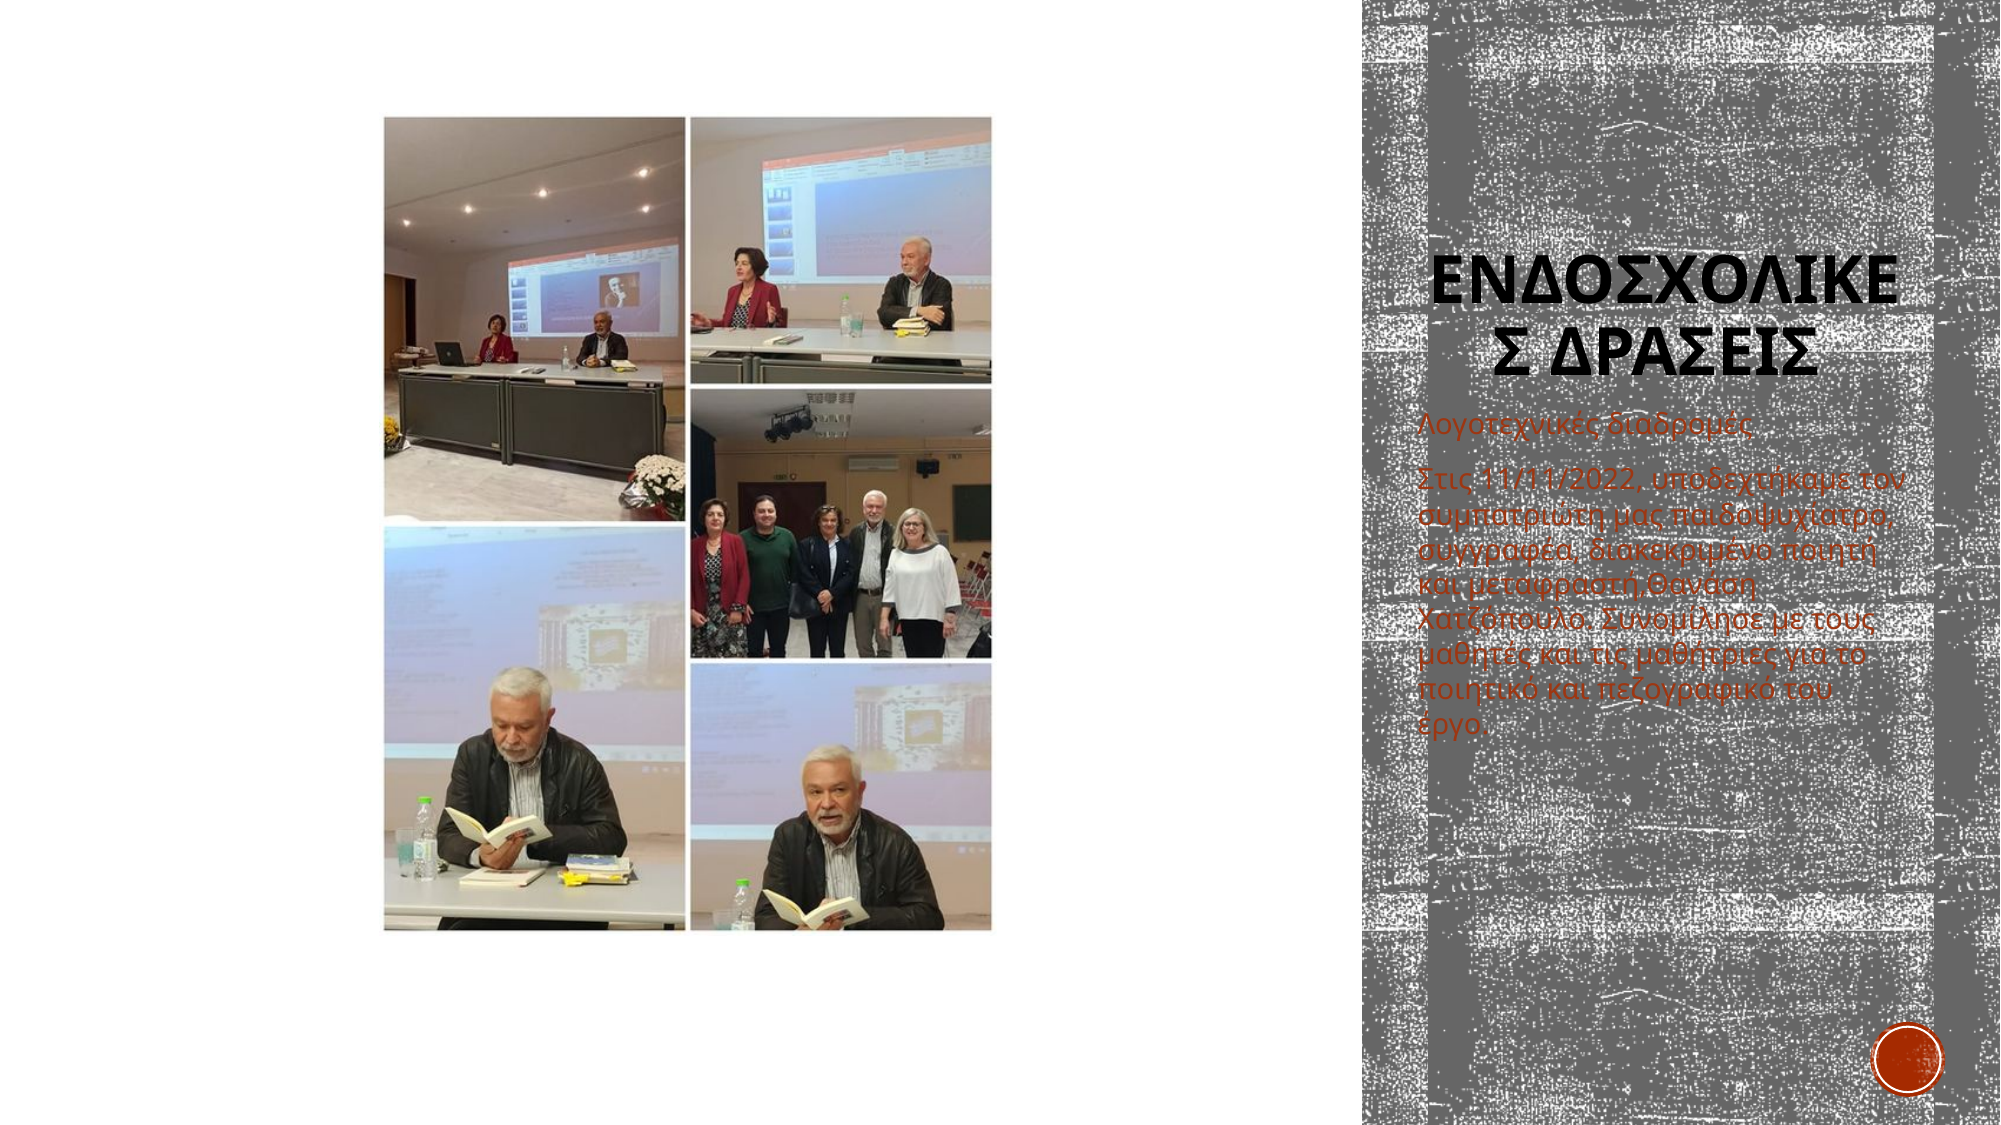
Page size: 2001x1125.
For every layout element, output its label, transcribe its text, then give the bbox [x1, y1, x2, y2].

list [382, 115, 994, 934]
list Λογοτεχνικές διαδρομές Στις 11/11/2022, υποδεχτήκαμε τον συμπατριώτη μας παιδοψυχίατρο, συγγραφέα, διακεκριμένο ποιητή και μεταφραστή,Θανάση Χατζόπουλο. Συνομίλησε με τους μαθητές και τις μαθήτριες για το ποιητικό και πεζογραφικό του έργο. [1402, 397, 1928, 938]
title Ενδοσχολικεσ δρασεισ [1402, 112, 1928, 397]
